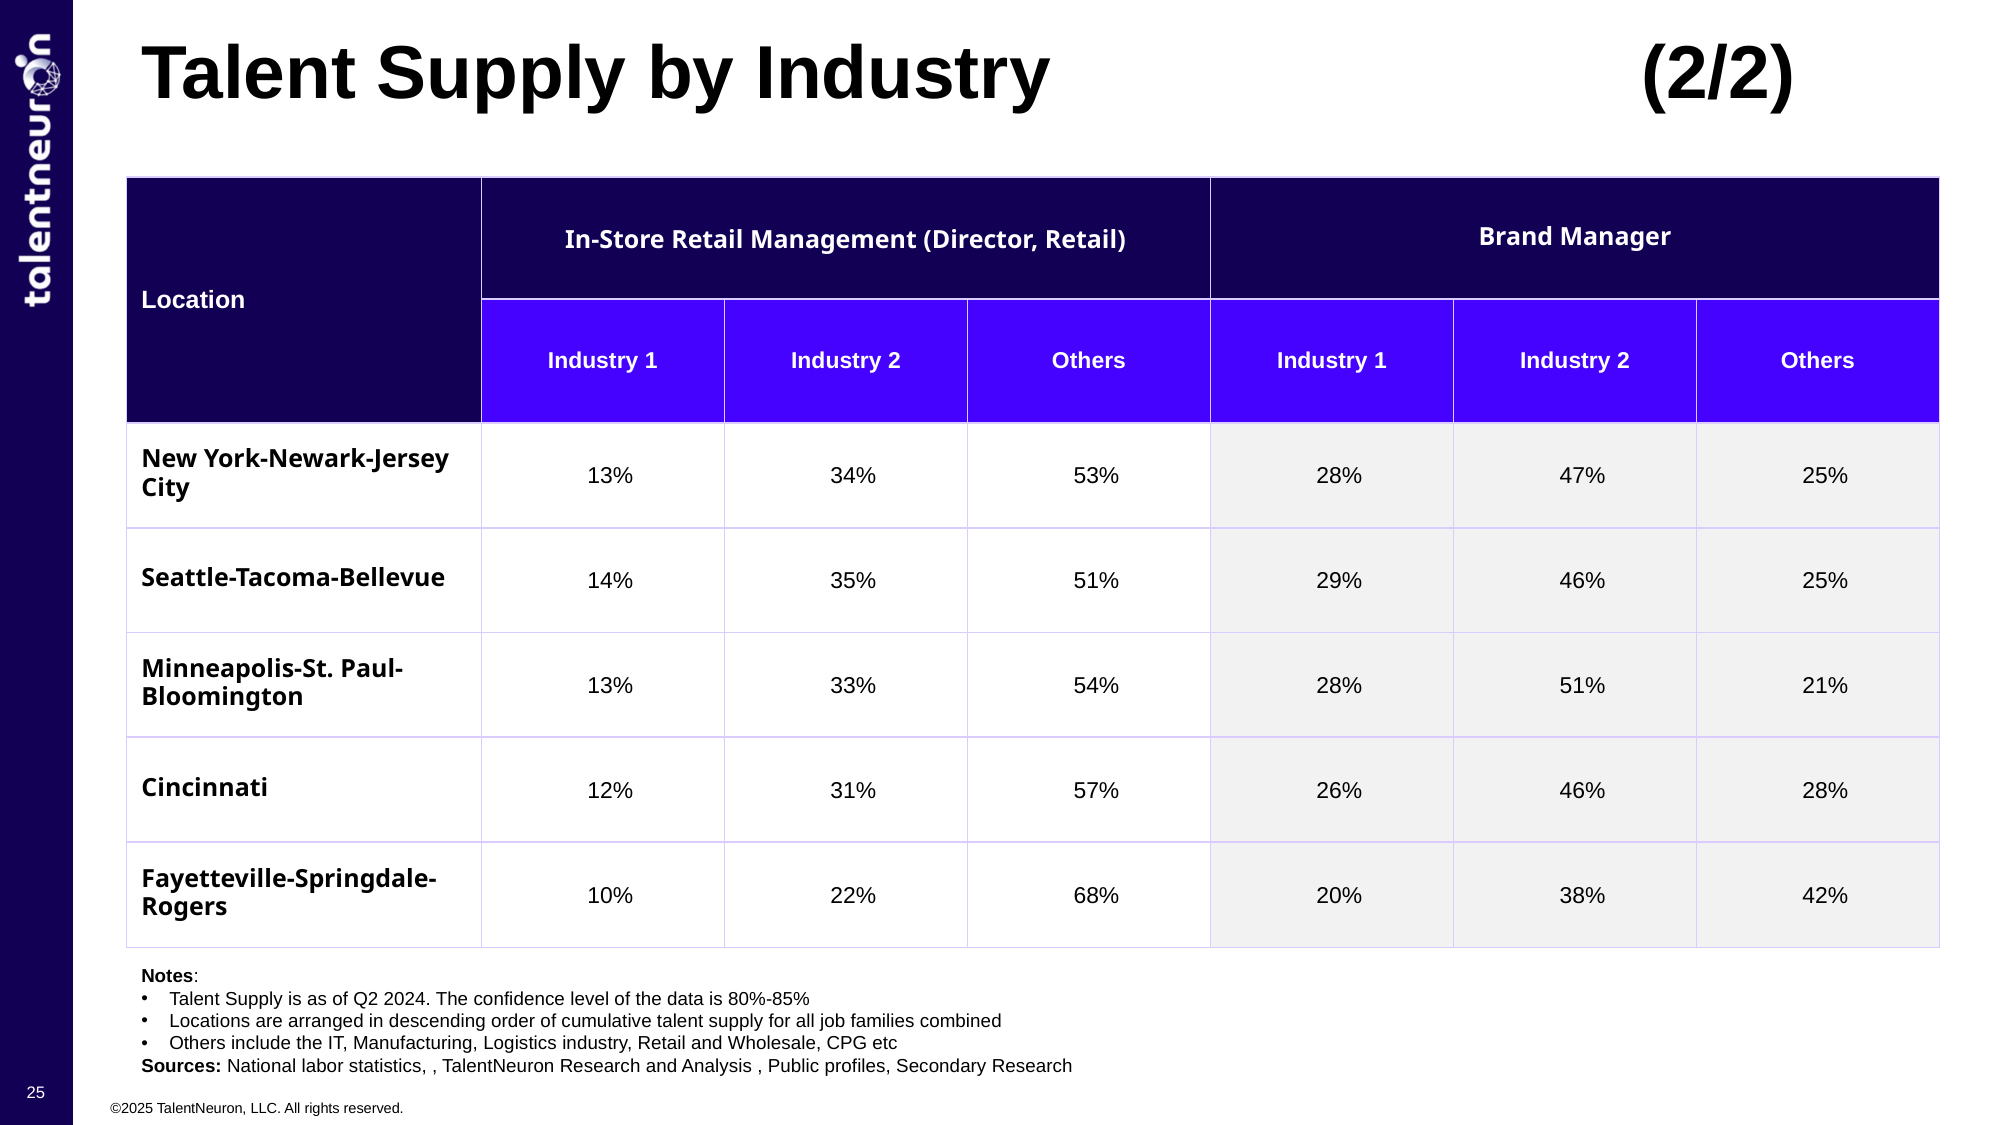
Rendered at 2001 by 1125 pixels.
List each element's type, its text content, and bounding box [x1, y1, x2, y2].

table_header Location [127, 178, 481, 422]
table_cell 28% [1697, 738, 1939, 841]
picture [14, 32, 62, 309]
table_cell 34% [725, 424, 967, 527]
table_cell 20% [1211, 843, 1453, 947]
table_cell 14% [482, 529, 724, 632]
table_cell Industry 1 [482, 300, 724, 422]
table_cell 46% [1454, 529, 1696, 632]
table_cell Cincinnati​ [127, 738, 481, 841]
table_cell 42% [1697, 843, 1939, 947]
table_cell Industry 2 [1454, 300, 1696, 422]
table_cell 12% [482, 738, 724, 841]
table_cell 35% [725, 529, 967, 632]
table_cell 25% [1697, 529, 1939, 632]
table_cell 28% [1211, 633, 1453, 736]
list Talent Supply by Industry (2/2) [126, 61, 1967, 168]
table_cell 10% [482, 843, 724, 947]
table_cell Fayetteville-Springdale-Rogers​ [127, 843, 481, 947]
table_cell 47% [1454, 424, 1696, 527]
table_cell 21% [1697, 633, 1939, 736]
table_cell 22% [725, 843, 967, 947]
table_cell 51% [968, 529, 1210, 632]
table_cell Industry 1 [1211, 300, 1453, 422]
table_cell 26% [1211, 738, 1453, 841]
table_cell 28% [1211, 424, 1453, 527]
table_header In-Store Retail Management (Director, Retail) [482, 178, 1210, 298]
table_cell 13% [482, 424, 724, 527]
table_cell 68% [968, 843, 1210, 947]
table_cell Seattle-Tacoma-Bellevue​ [127, 529, 481, 632]
table_cell 13% [482, 633, 724, 736]
table_cell 46% [1454, 738, 1696, 841]
table_cell Minneapolis-St. Paul-Bloomington​ [127, 633, 481, 736]
table_cell 53% [968, 424, 1210, 527]
table_header Brand Manager [1211, 178, 1939, 298]
text_box Notes: Talent Supply is as of Q2 2024. The confidence level of the data is 80%-85% Locations are arranged in descending order of cumulative talent supply for all job families combined Others include the IT, Manufacturing, Logistics industry, Retail and Wholesale, CPG etc Sources: National labor statistics, , TalentNeuron Research and Analysis , Public profiles, Secondary Research [126, 999, 1940, 1066]
table_cell 31% [725, 738, 967, 841]
table_cell New York-Newark-Jersey City​ [127, 424, 481, 527]
table_cell 25% [1697, 424, 1939, 527]
slide_number 25 [7, 1066, 65, 1117]
table_cell 29% [1211, 529, 1453, 632]
table_cell 54% [968, 633, 1210, 736]
table_cell 38% [1454, 843, 1696, 947]
table_cell 33% [725, 633, 967, 736]
table_cell Industry 2 [725, 300, 967, 422]
table_cell Others [1697, 300, 1939, 422]
table_cell 57% [968, 738, 1210, 841]
table_cell Others [968, 300, 1210, 422]
table_cell 51% [1454, 633, 1696, 736]
